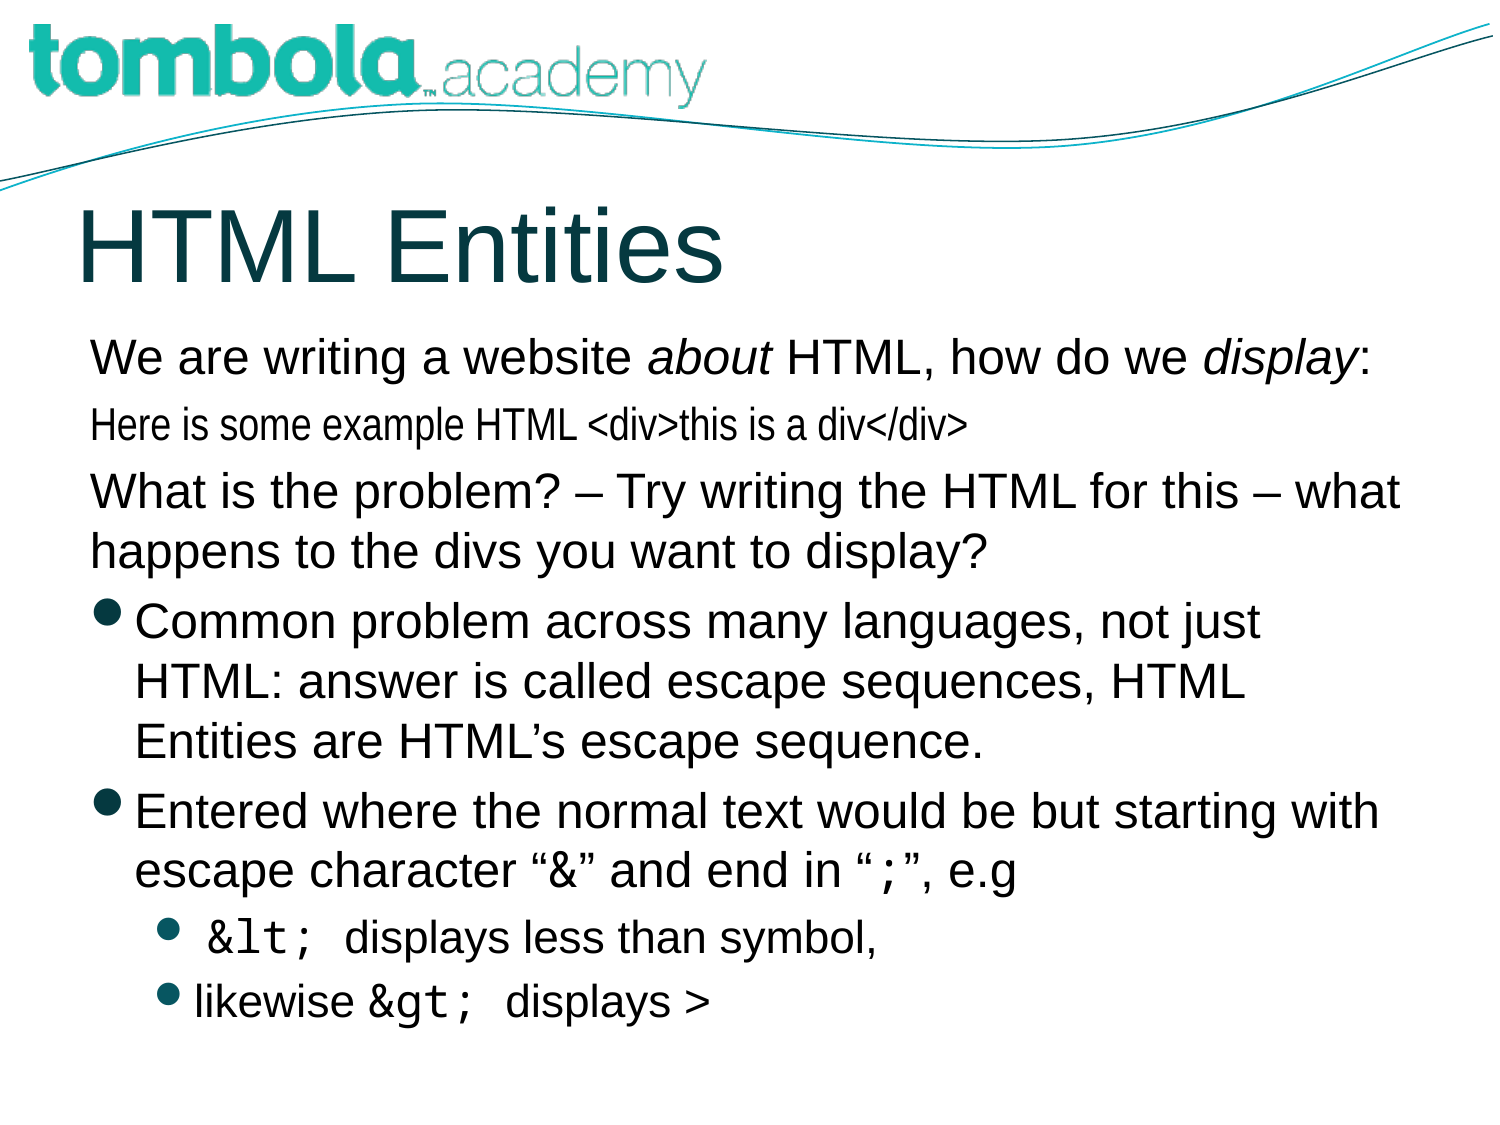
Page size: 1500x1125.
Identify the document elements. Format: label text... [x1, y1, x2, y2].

title HTML Entities [75, 115, 1425, 303]
list We are writing a website about HTML, how do we display: Here is some example HTML <div>this is a div</div> What is the problem? – Try writing the HTML for this – what happens to the divs you want to display? Common problem across many languages, not just HTML: answer is called escape sequences, HTML Entities are HTML’s escape sequence. Entered where the normal text would be but starting with escape character “&” and end in “;”, e.g &lt; displays less than symbol, likewise &gt; displays > [75, 317, 1425, 1038]
picture [29, 24, 707, 109]
